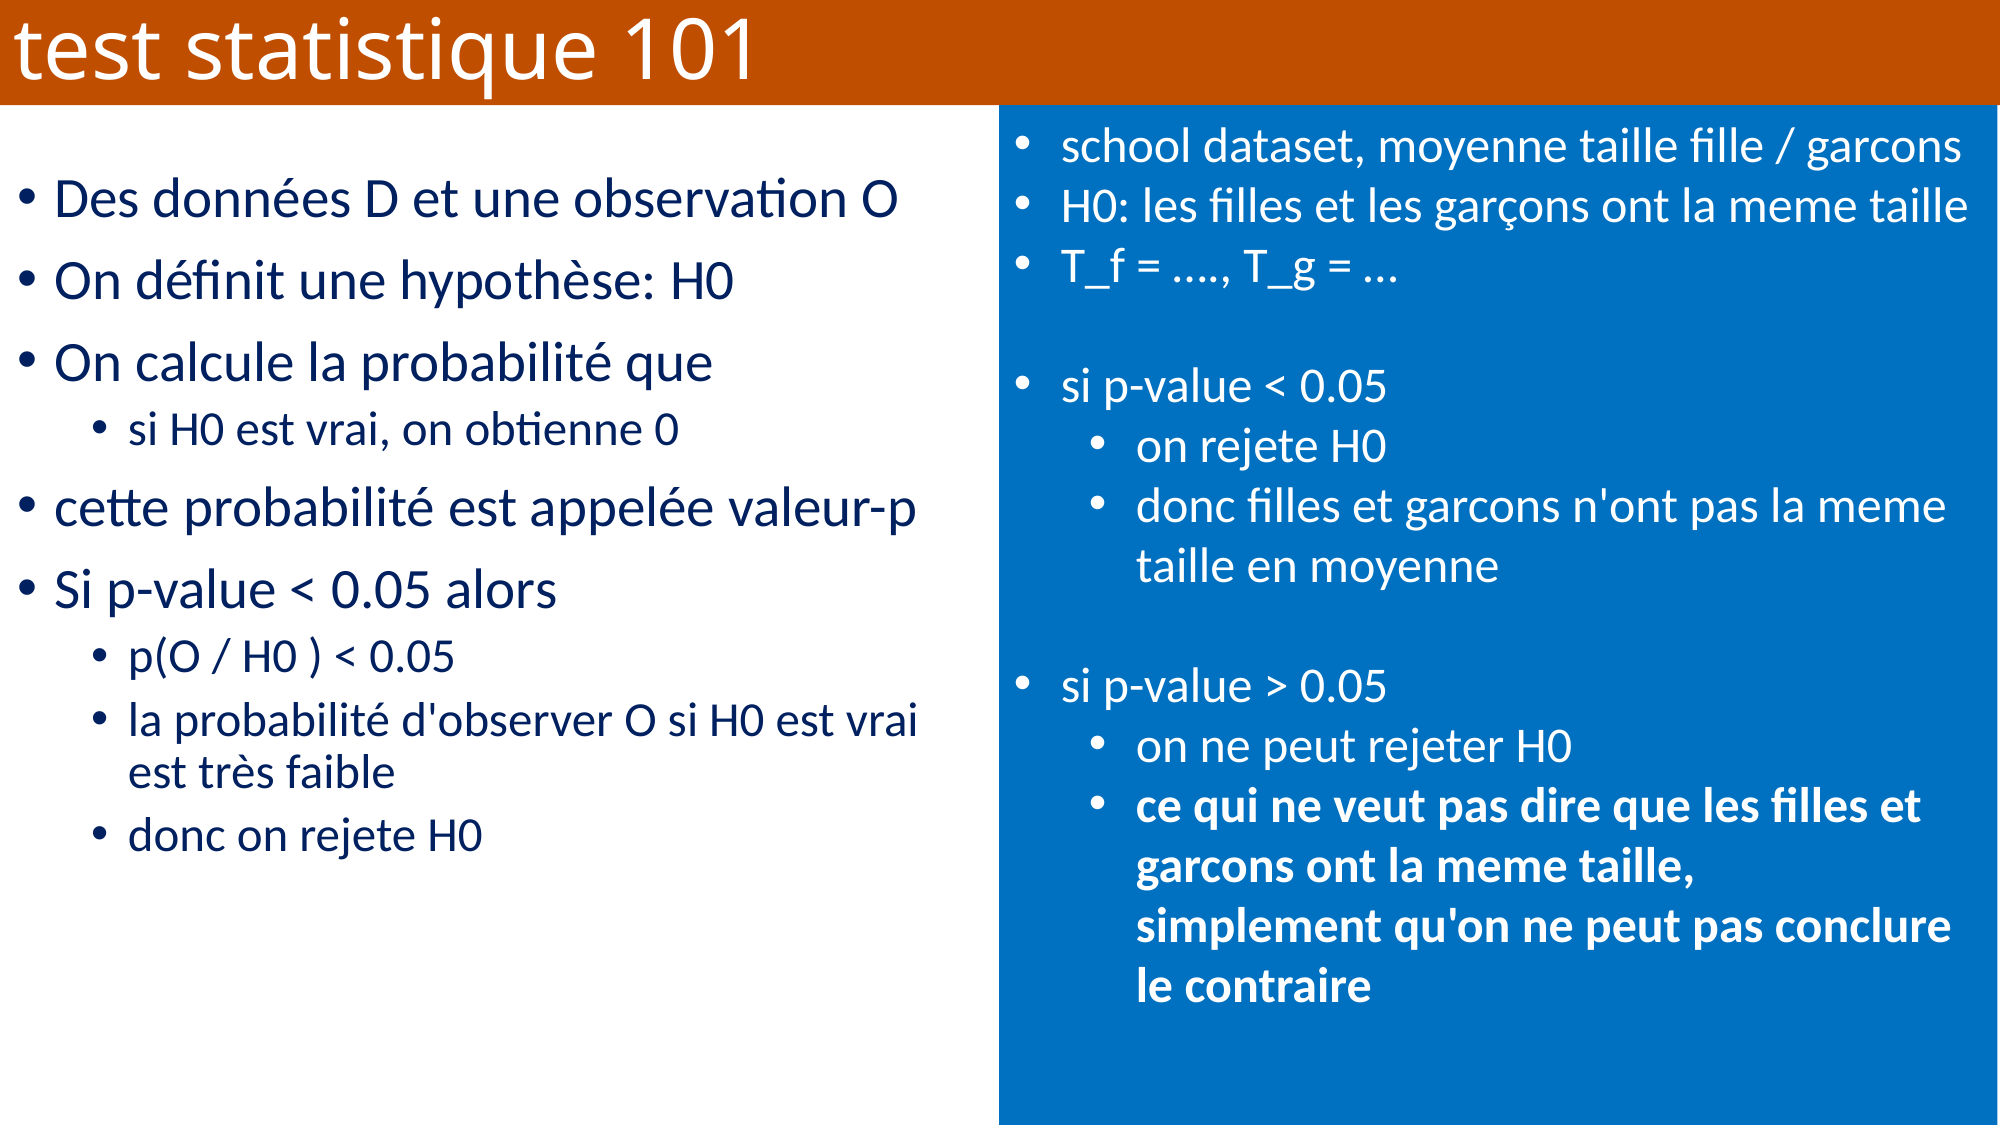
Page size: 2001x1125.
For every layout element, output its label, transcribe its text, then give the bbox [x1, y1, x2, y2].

list Des données D et une observation O On définit une hypothèse: H0 On calcule la probabilité que si H0 est vrai, on obtienne 0 cette probabilité est appelée valeur-p Si p-value < 0.05 alors p(O / H0 ) < 0.05 la probabilité d'observer O si H0 est vrai est très faible donc on rejete H0 [2, 160, 999, 875]
text_box test statistique 101 [0, 0, 2000, 106]
text_box school dataset, moyenne taille fille / garcons H0: les filles et les garçons ont la meme taille T_f = …., T_g = … si p-value < 0.05 on rejete H0 donc filles et garcons n'ont pas la meme taille en moyenne si p-value > 0.05 on ne peut rejeter H0 ce qui ne veut pas dire que les filles et garcons ont la meme taille, simplement qu'on ne peut pas conclure le contraire [999, 105, 1998, 1125]
